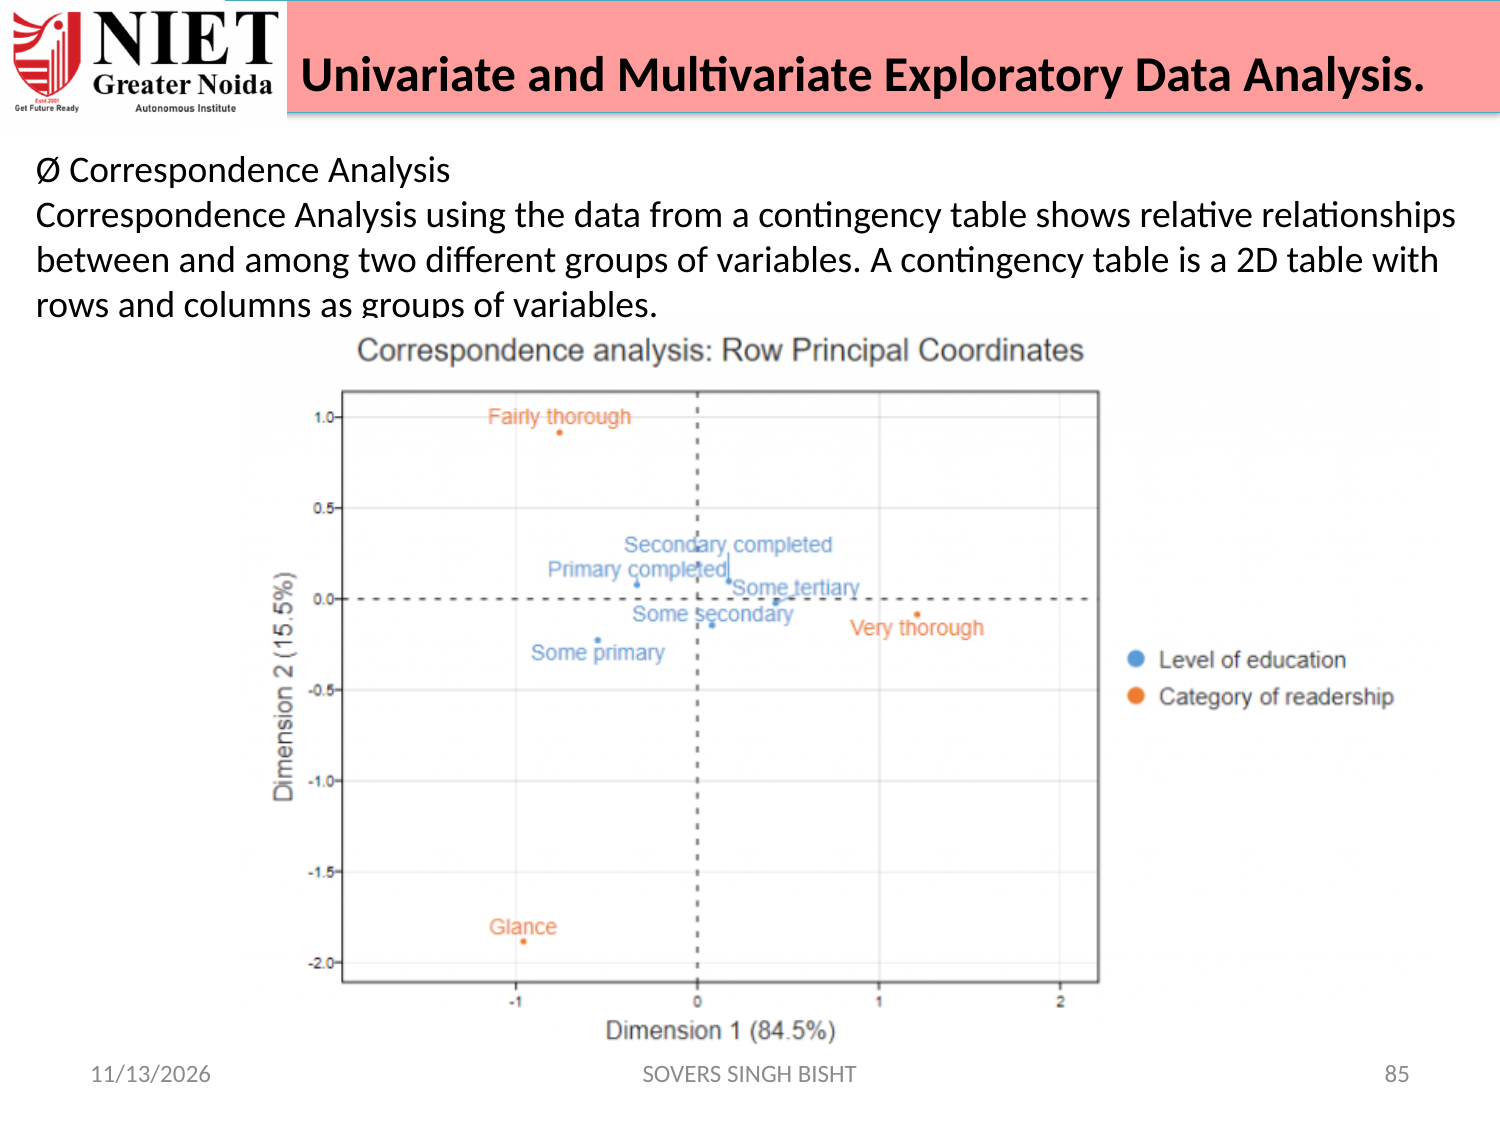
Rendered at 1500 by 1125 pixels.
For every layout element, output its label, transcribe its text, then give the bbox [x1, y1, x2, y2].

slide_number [75, 1042, 425, 1103]
slide_number 85 [1074, 1068, 1425, 1103]
picture [0, 0, 288, 134]
text_box Ø Correspondence Analysis Correspondence Analysis using the data from a contingency table shows relative relationships between and among two different groups of variables. A contingency table is a 2D table with rows and columns as groups of variables. [21, 137, 1475, 333]
text_box Univariate and Multivariate Exploratory Data Analysis. [288, 0, 1500, 113]
footer SOVERS SINGH BISHT [512, 1068, 988, 1103]
picture [239, 318, 1441, 1059]
